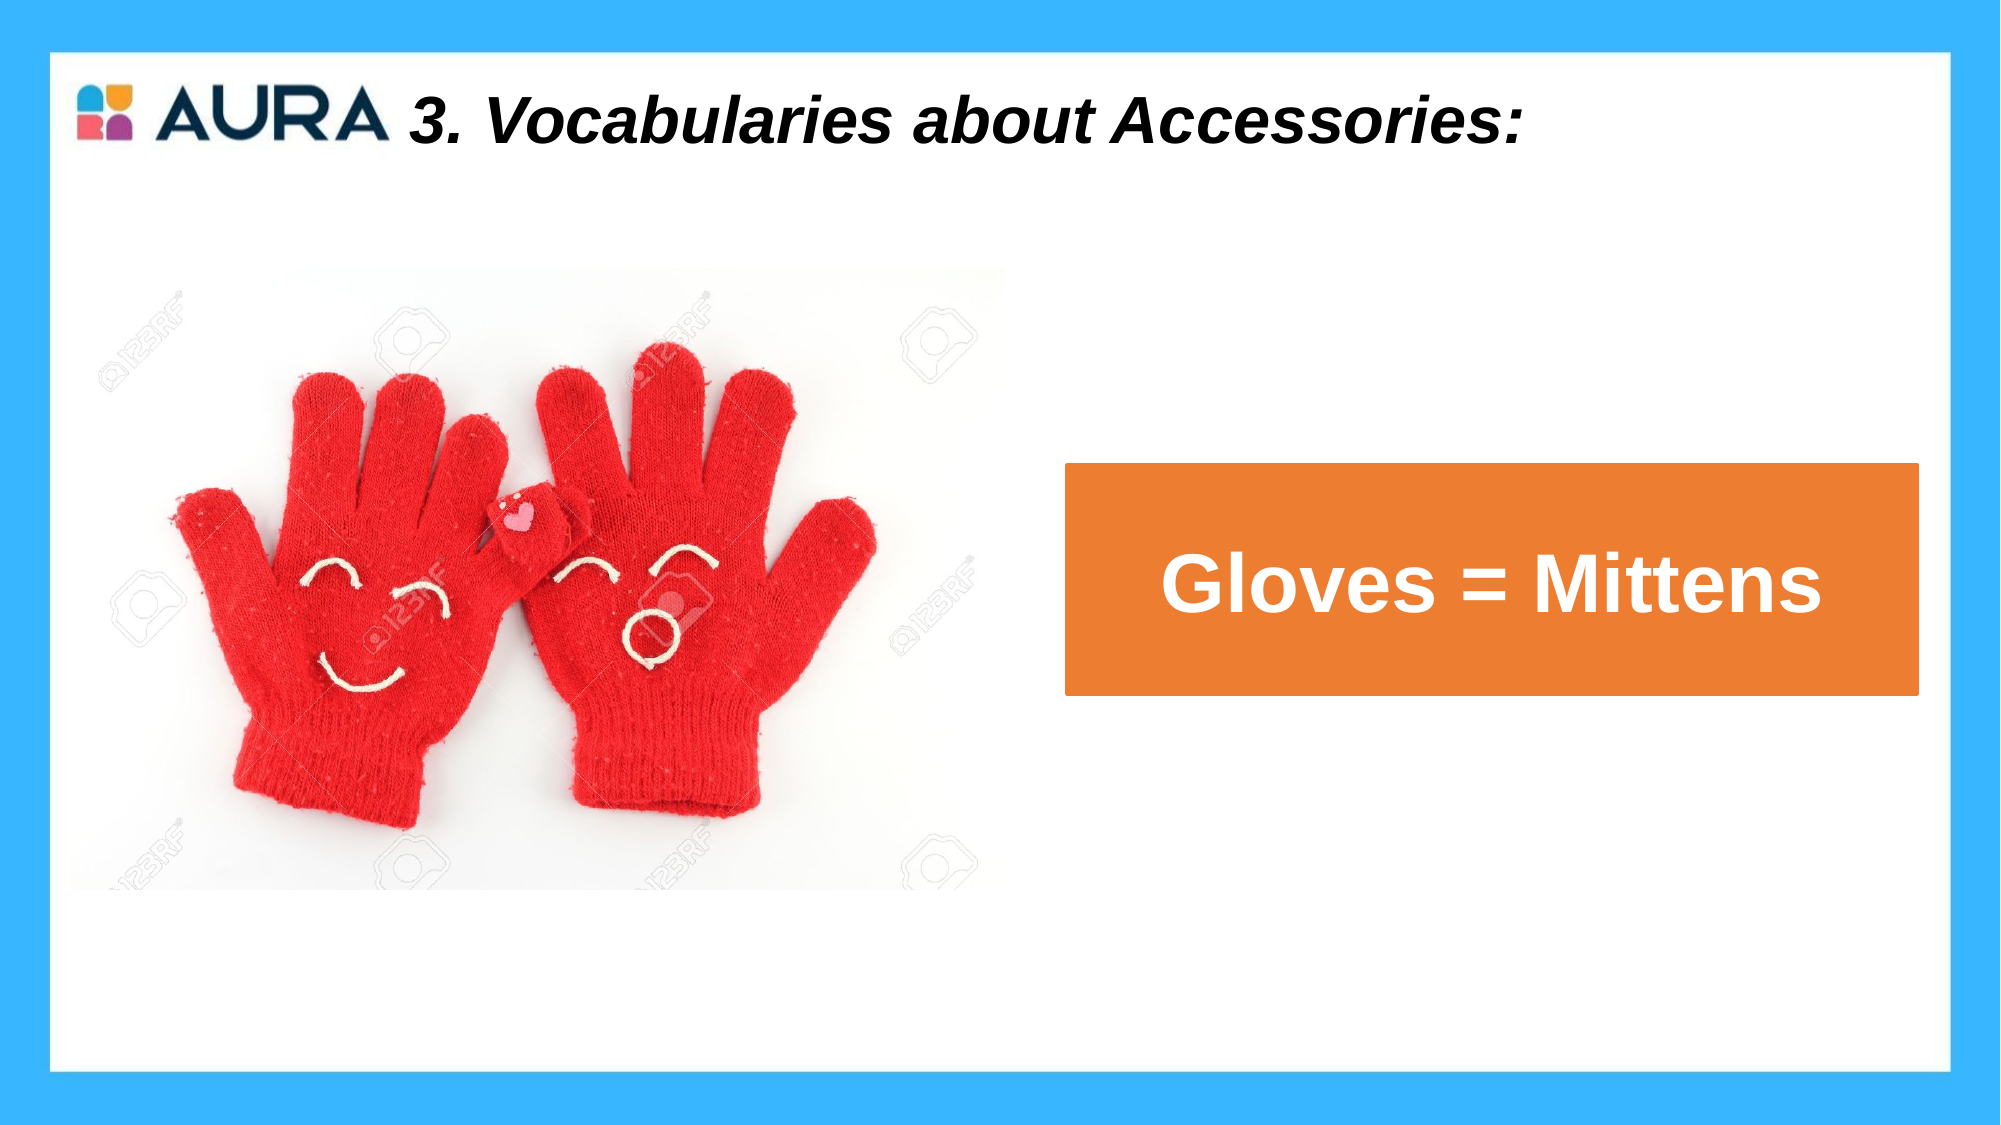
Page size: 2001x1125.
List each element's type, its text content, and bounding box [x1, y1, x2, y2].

text_box Gloves = Mittens [1067, 465, 1918, 694]
picture [0, 0, 2001, 1125]
title 3. Vocabularies about Accessories: [223, 0, 1712, 166]
